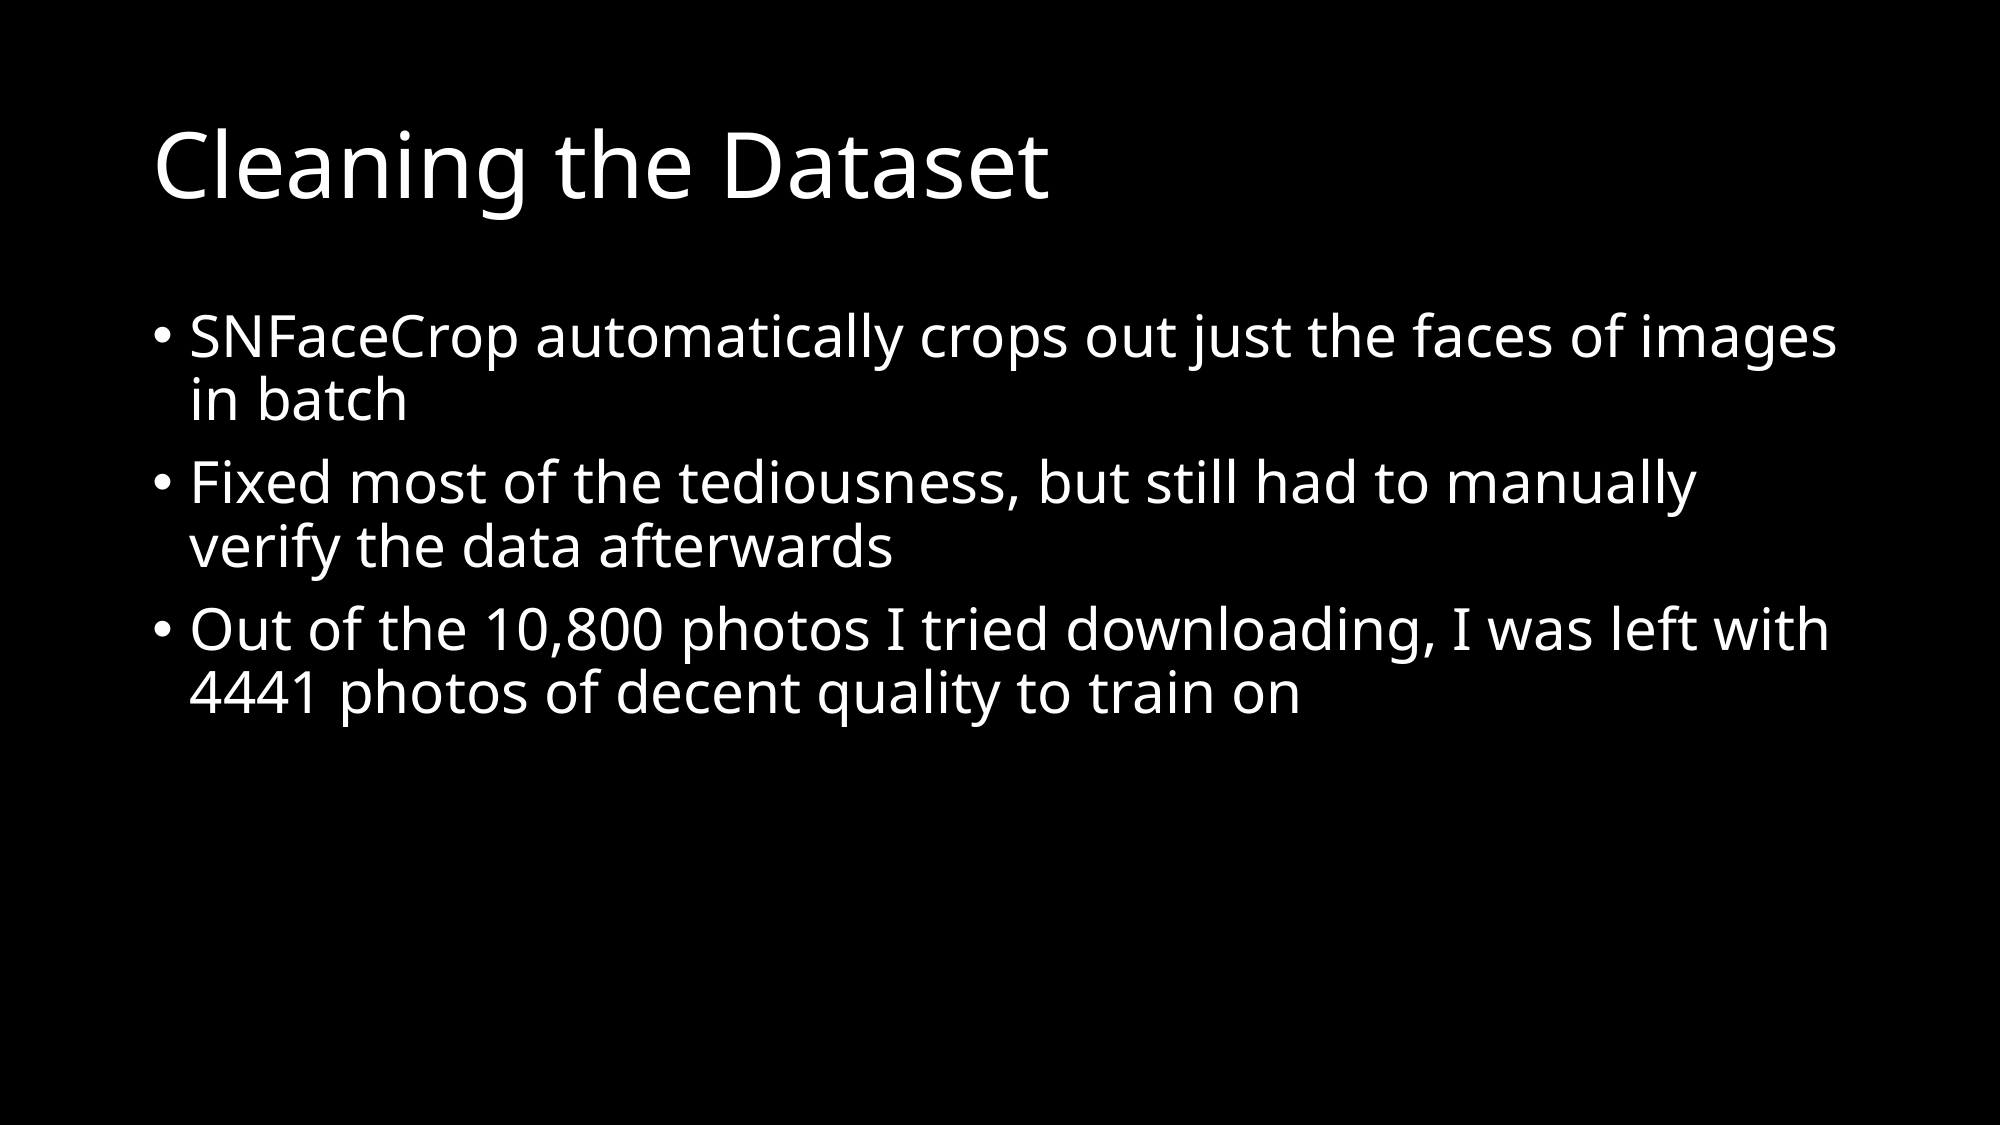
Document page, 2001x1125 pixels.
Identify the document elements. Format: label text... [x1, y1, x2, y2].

title Cleaning the Dataset [137, 59, 1863, 278]
list SNFaceCrop automatically crops out just the faces of images in batch Fixed most of the tediousness, but still had to manually verify the data afterwards Out of the 10,800 photos I tried downloading, I was left with 4441 photos of decent quality to train on [137, 299, 1863, 1014]
